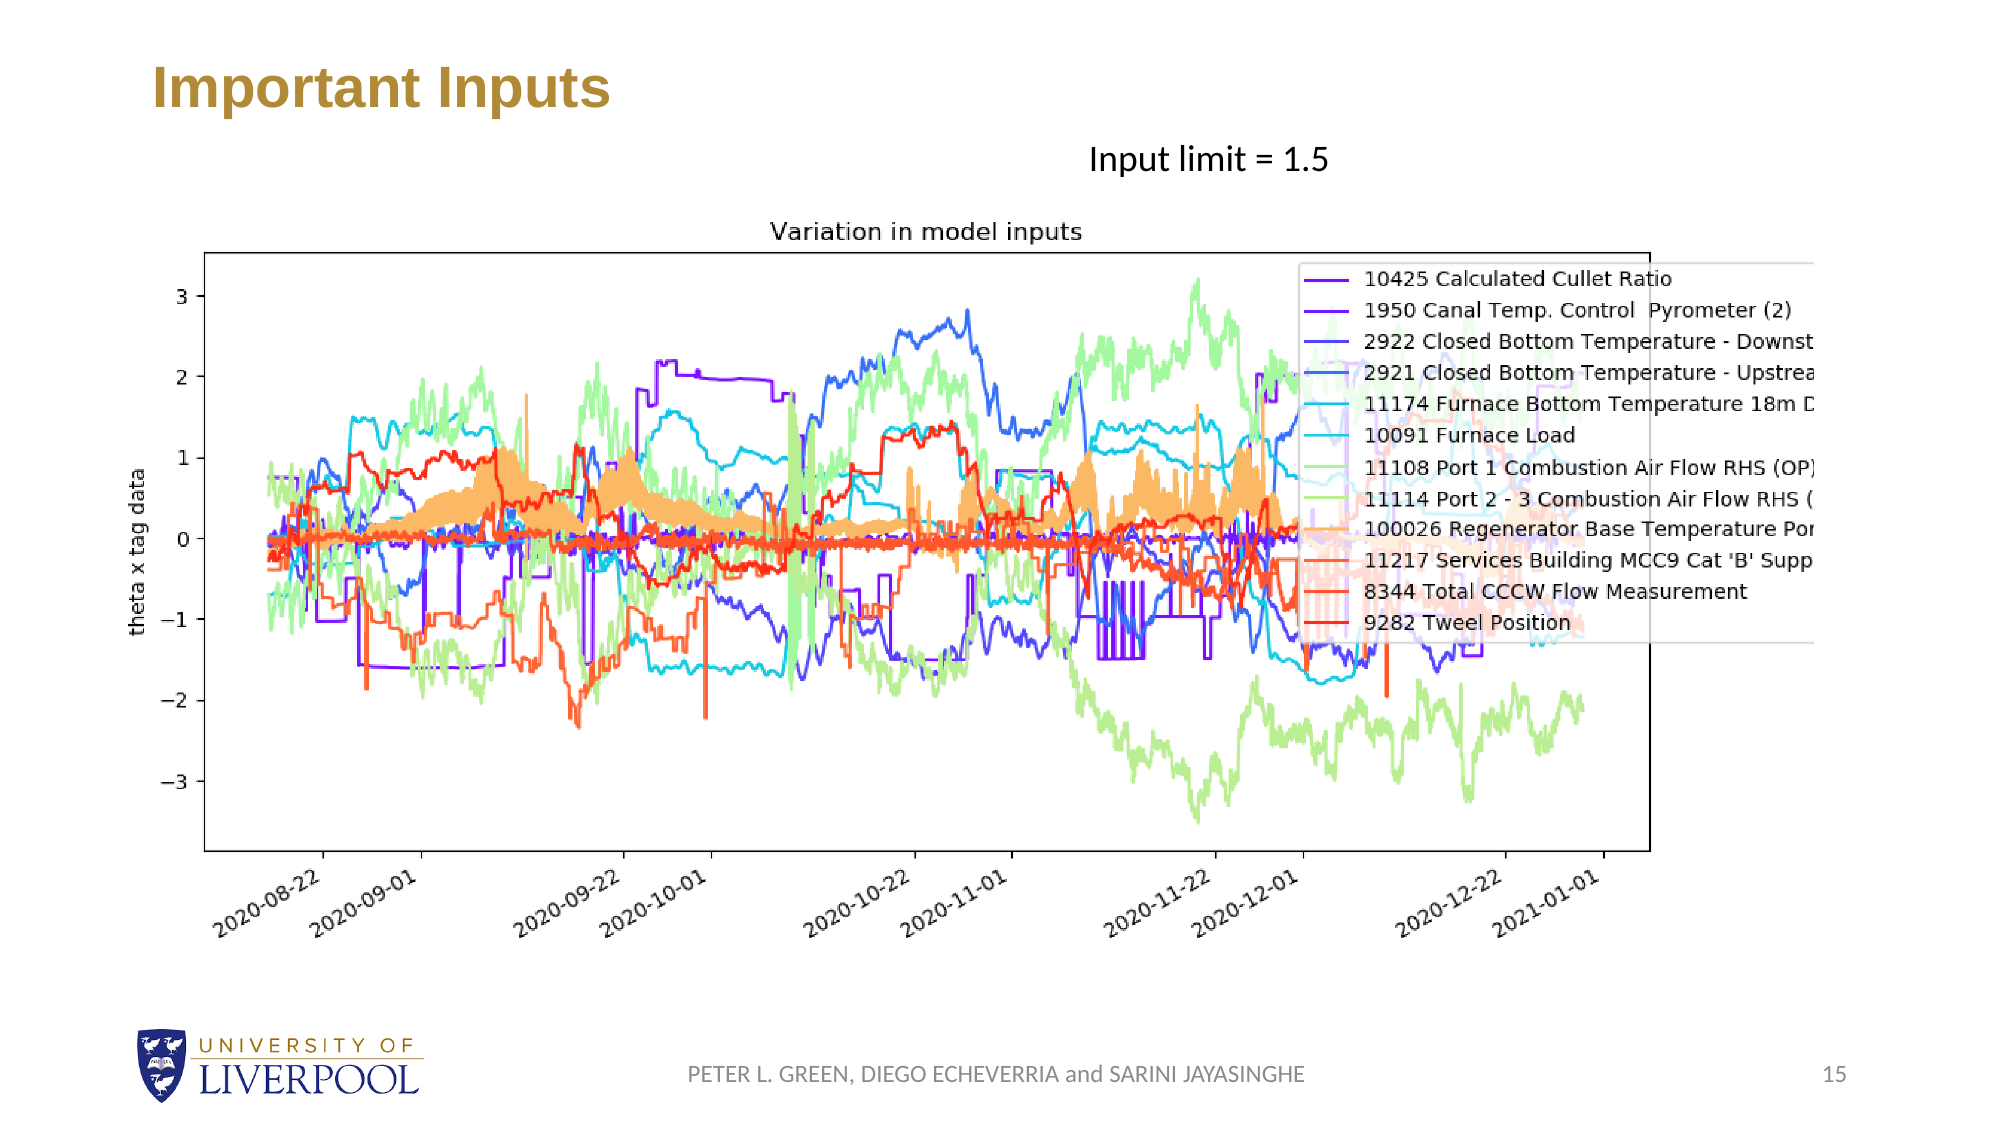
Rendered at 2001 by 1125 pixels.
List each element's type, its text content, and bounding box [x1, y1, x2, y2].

title Important Inputs [137, 59, 1863, 118]
picture [137, 1029, 424, 1103]
picture [88, 213, 1814, 946]
footer PETER L. GREEN, DIEGO ECHEVERRIA and SARINI JAYASINGHE [662, 1042, 1338, 1103]
text_box Input limit = 1.5 [1074, 126, 1682, 187]
slide_number 15 [1412, 1042, 1863, 1103]
